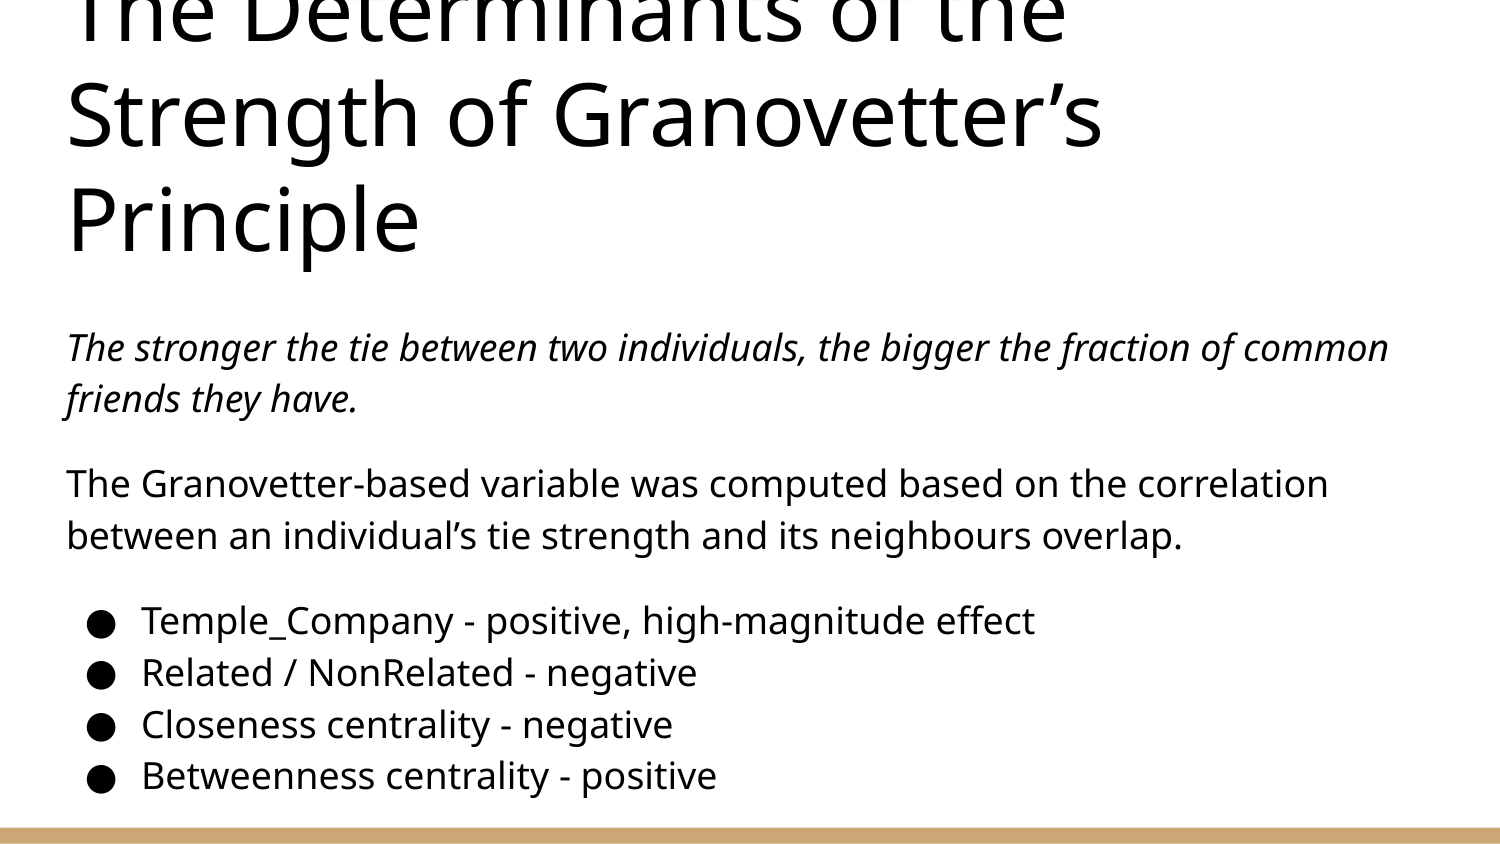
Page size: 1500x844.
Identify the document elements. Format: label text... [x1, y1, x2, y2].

title The Determinants of the Strength of Granovetter’s Principle [51, 51, 1449, 285]
list The stronger the tie between two individuals, the bigger the fraction of common friends they have. The Granovetter-based variable was computed based on the correlation between an individual’s tie strength and its neighbours overlap. Temple_Company - positive, high-magnitude effect Related / NonRelated - negative Closeness centrality - negative Betweenness centrality - positive [51, 301, 1449, 752]
